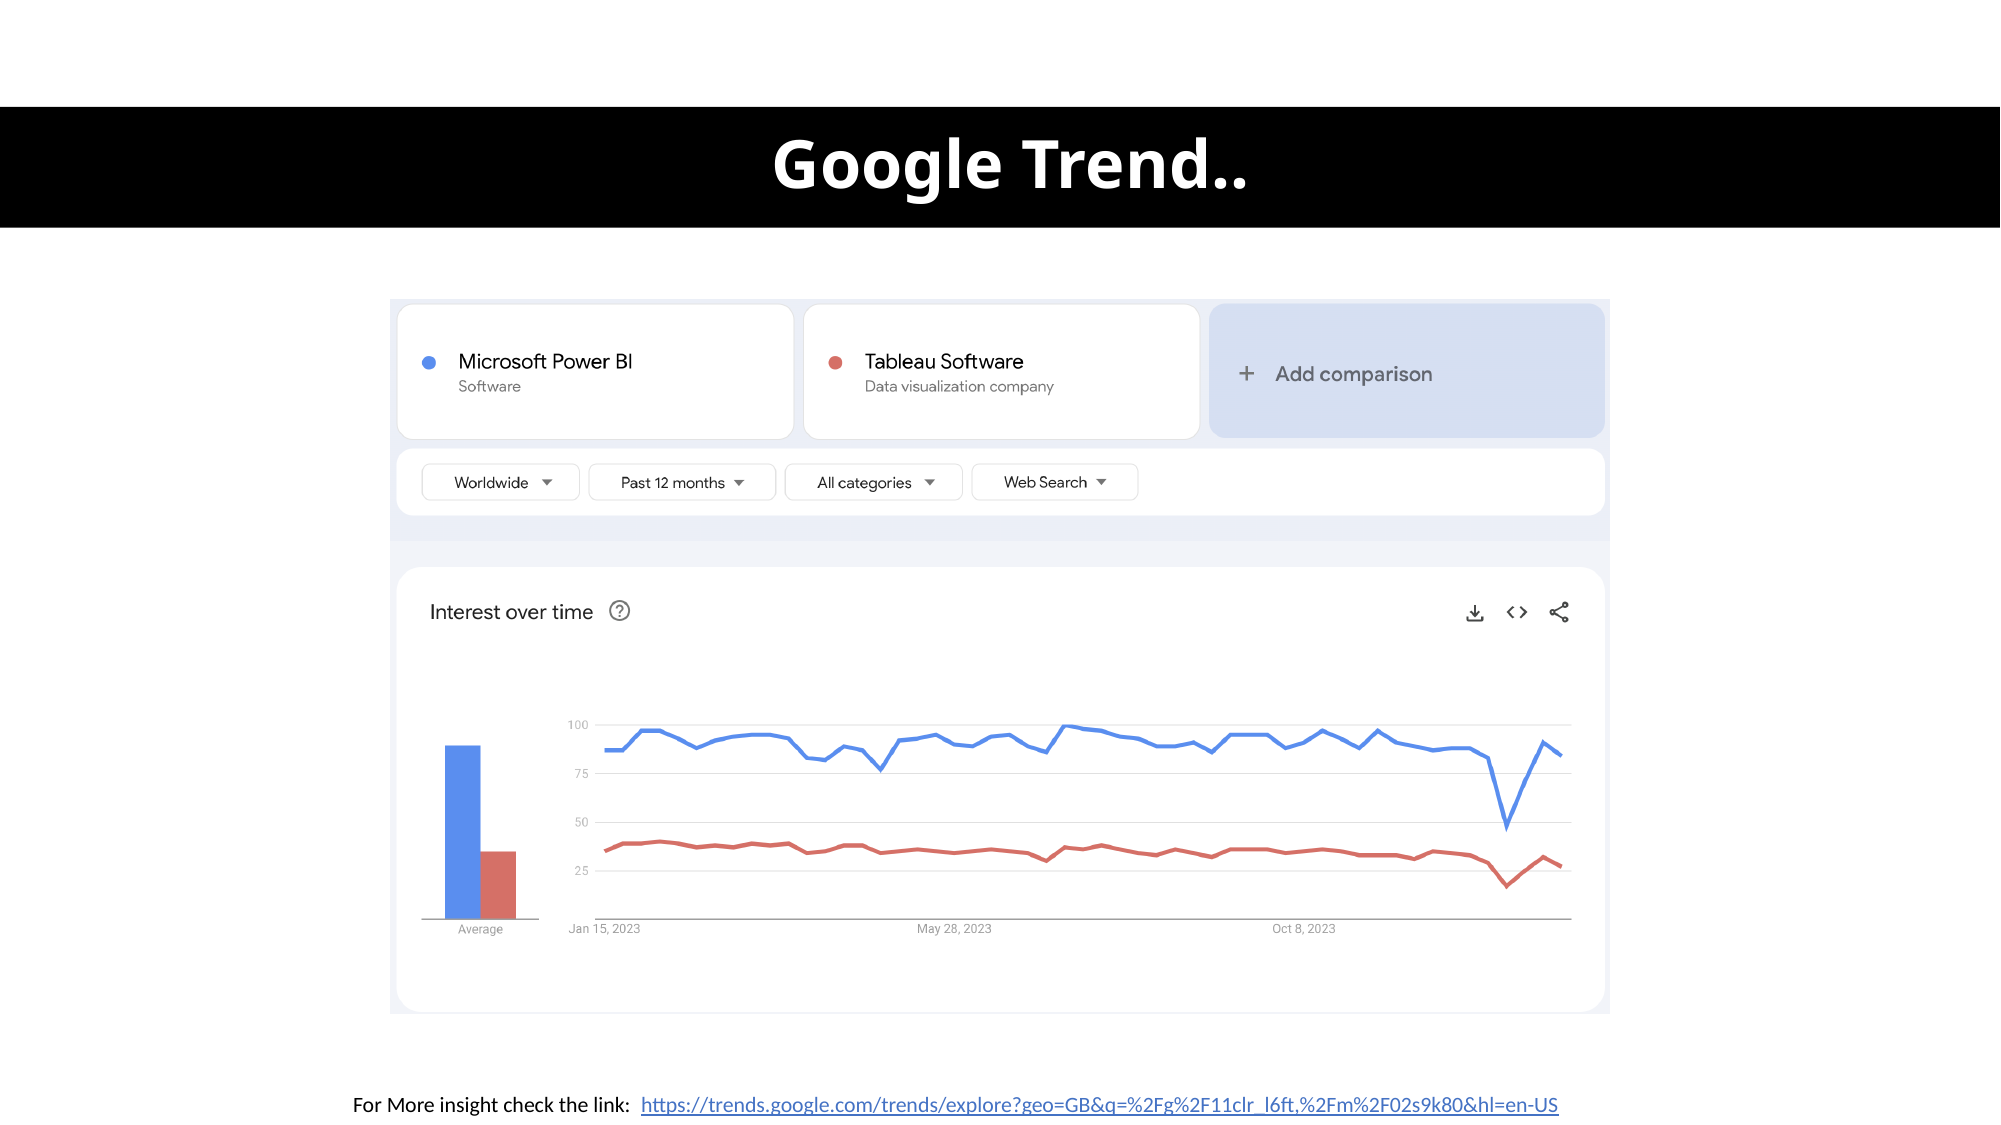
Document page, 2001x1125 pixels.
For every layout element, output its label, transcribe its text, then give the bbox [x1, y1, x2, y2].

text_box For More insight check the link: https://trends.google.com/trends/explore?geo=GB&q=%2Fg%2F11clr_l6ft,%2Fm%2F02s9k80&hl=en-US [338, 1083, 1575, 1125]
text_box [0, 106, 2000, 229]
title Google Trend.. [91, 105, 1931, 228]
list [390, 299, 1610, 1014]
